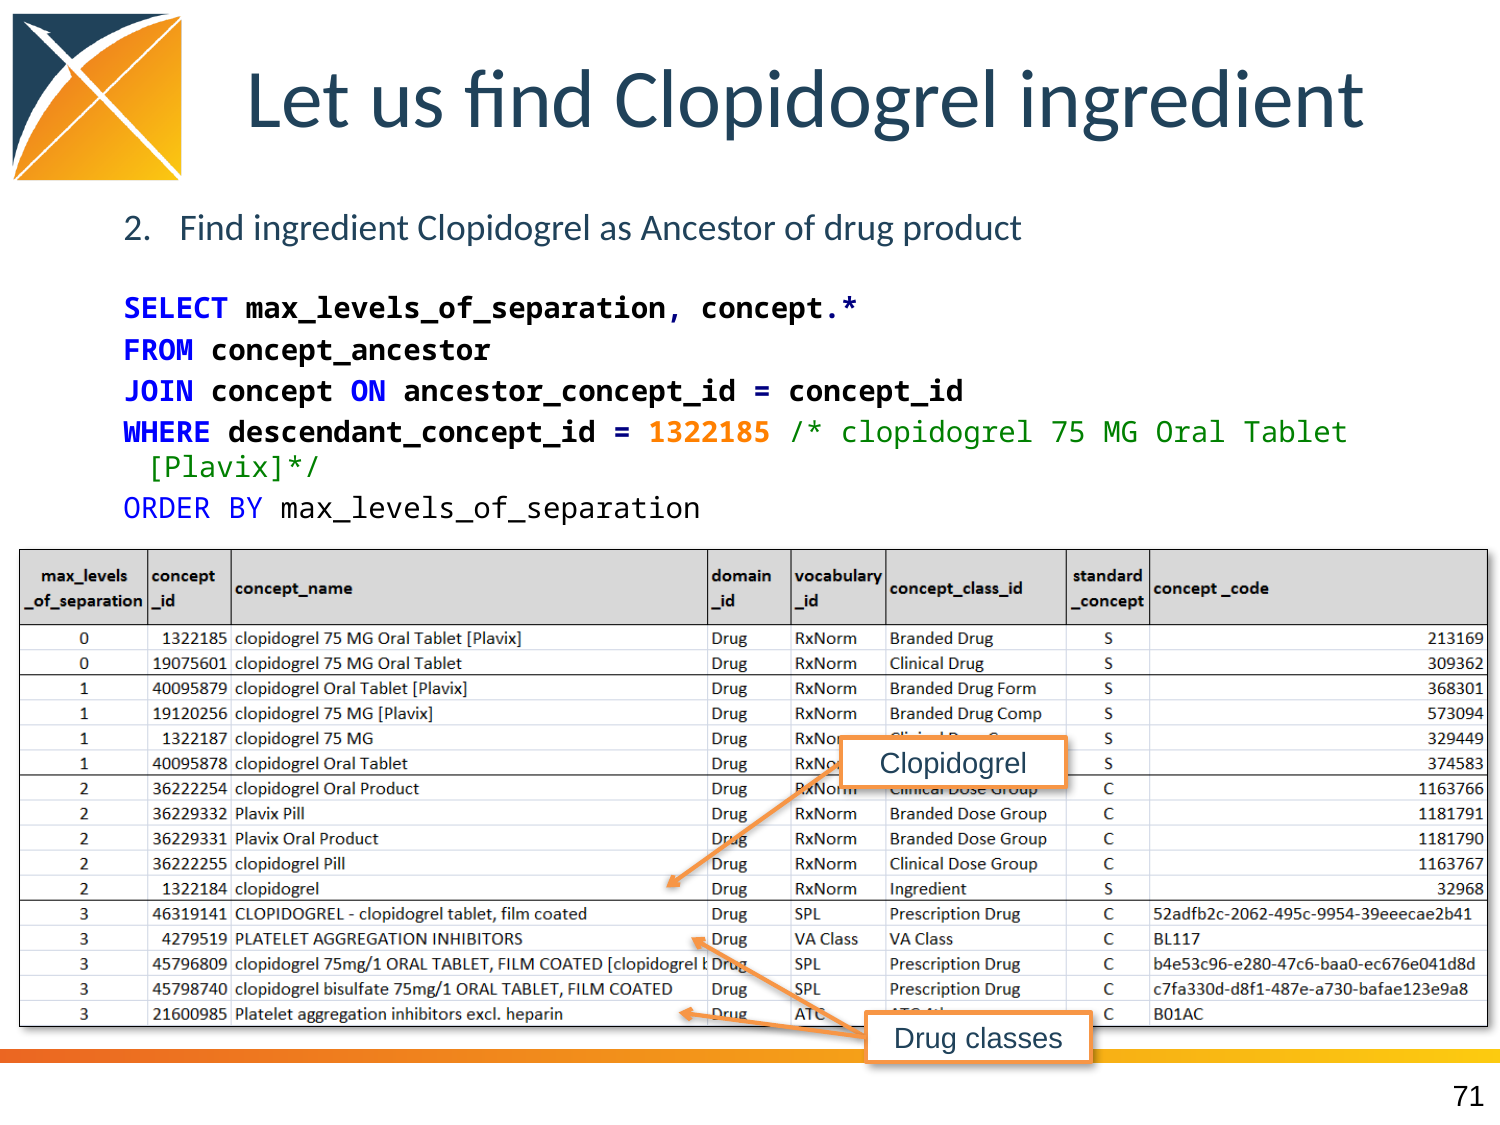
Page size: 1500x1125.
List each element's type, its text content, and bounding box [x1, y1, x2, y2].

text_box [678, 1012, 867, 1038]
list Find ingredient Clopidogrel as Ancestor of drug product SELECT max_levels_of_separation, concept.* FROM concept_ancestor JOIN concept ON ancestor_concept_id = concept_id WHERE descendant_concept_id = 1322185 /* clopidogrel 75 MG Oral Tablet [Plavix]*/ ORDER BY max_levels_of_separation [75, 187, 1500, 675]
text_box Drug classes [864, 1035, 1093, 1064]
slide_number 71 [1149, 1065, 1500, 1125]
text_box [690, 937, 867, 1011]
picture [19, 549, 1488, 1027]
title Let us find Clopidogrel ingredient [187, 24, 1425, 163]
picture [0, 0, 206, 200]
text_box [665, 762, 842, 888]
